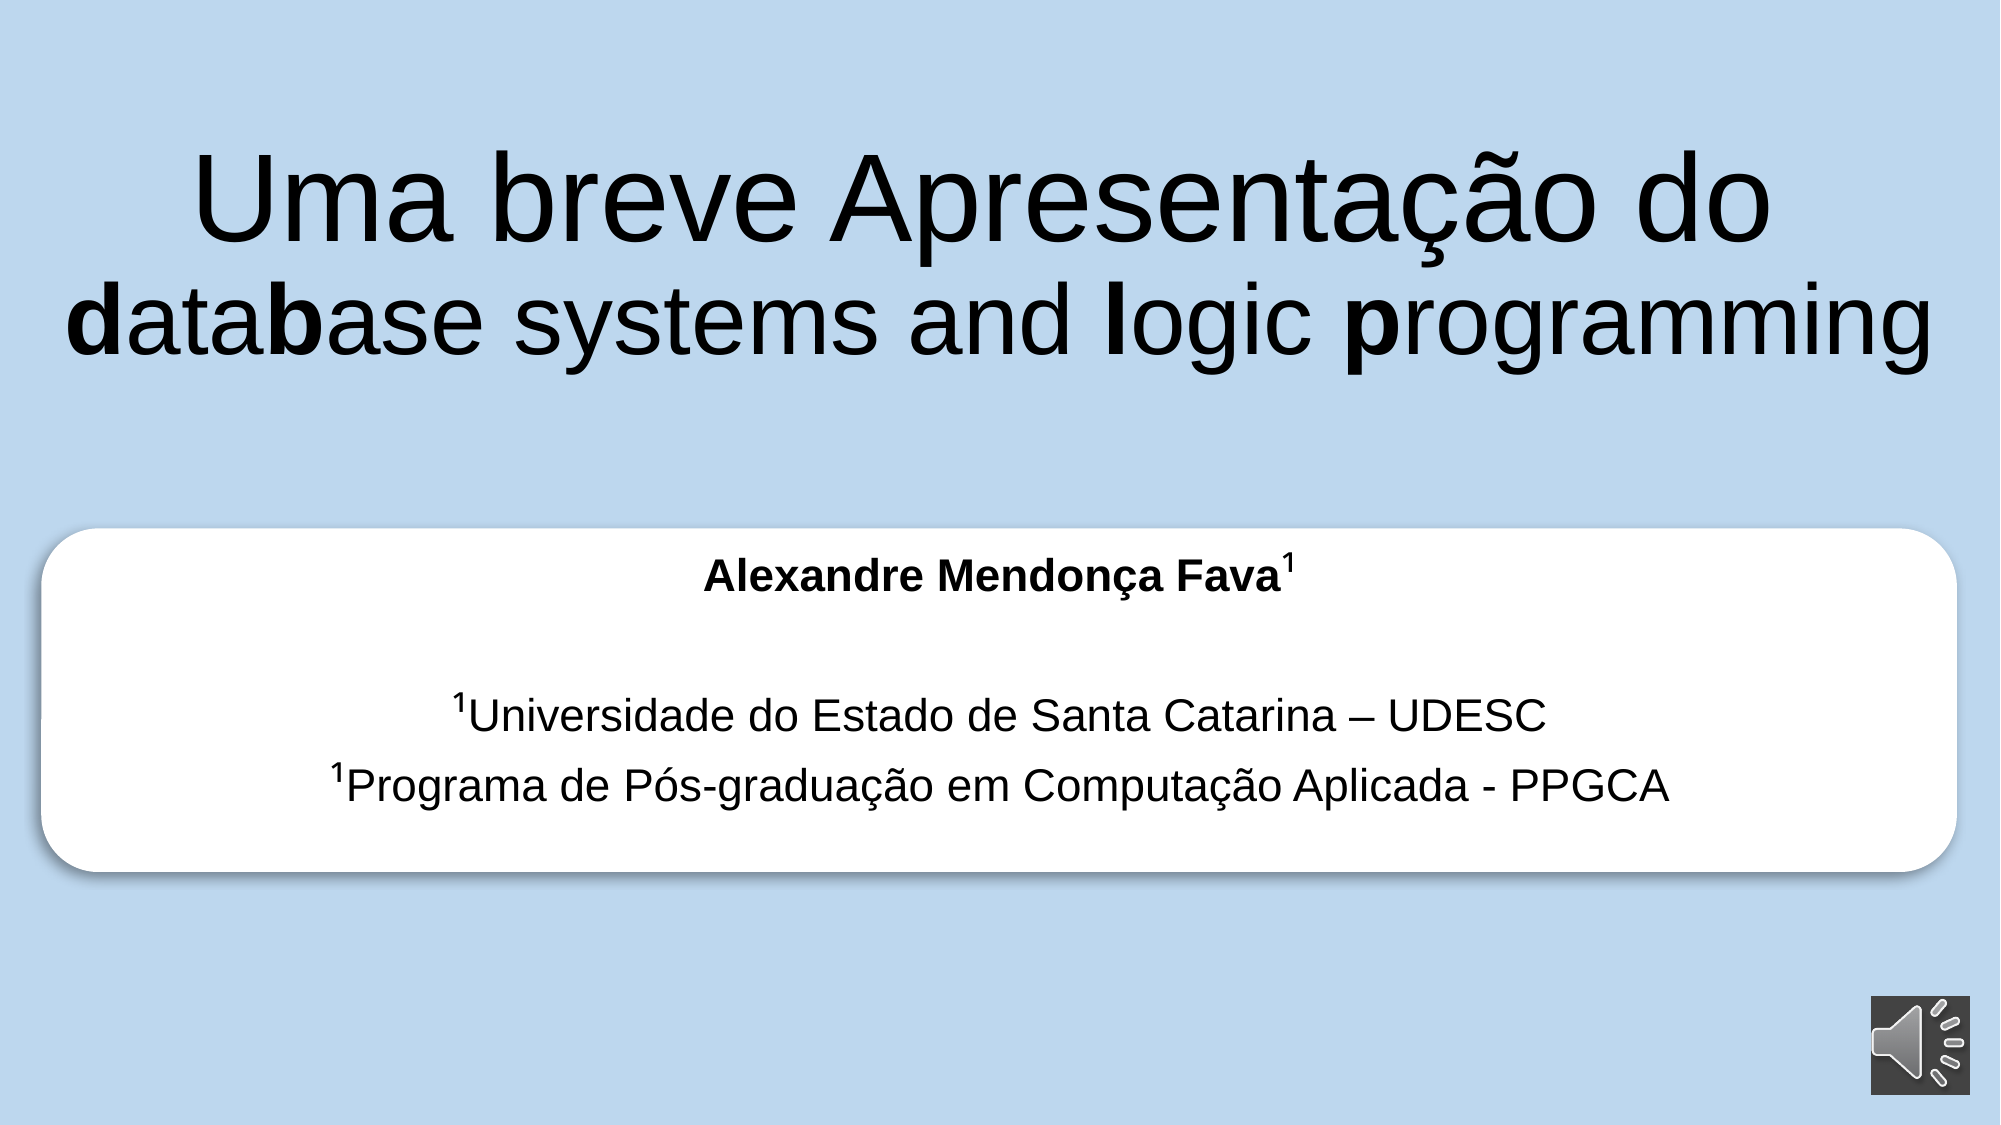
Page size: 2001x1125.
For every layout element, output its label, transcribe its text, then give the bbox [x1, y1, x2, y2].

subtitle Alexandre Mendonça Fava¹ ¹Universidade do Estado de Santa Catarina – UDESC ¹Programa de Pós-graduação em Computação Aplicada - PPGCA [0, 544, 2000, 888]
title Uma breve Apresentação do database systems and logic programming [0, 122, 2000, 385]
picture [1870, 995, 1971, 1096]
picture [41, 528, 1957, 873]
